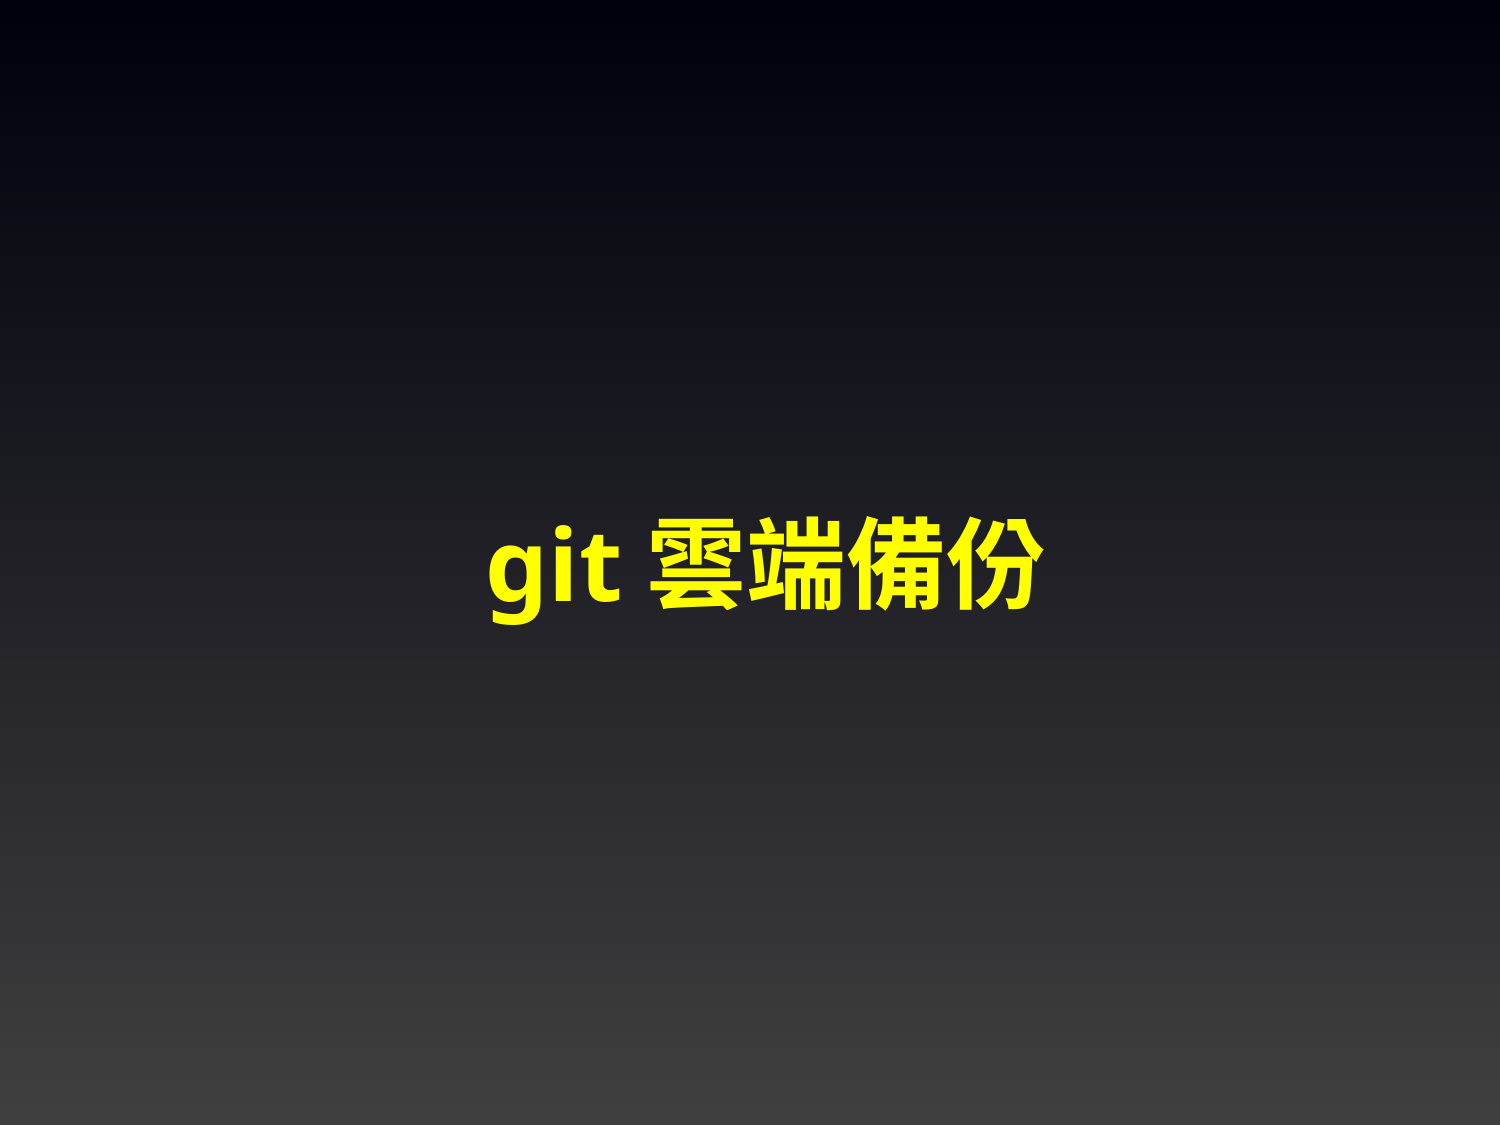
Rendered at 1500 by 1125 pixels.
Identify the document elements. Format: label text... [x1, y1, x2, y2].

text_box git雲端備份 [128, 494, 1404, 629]
